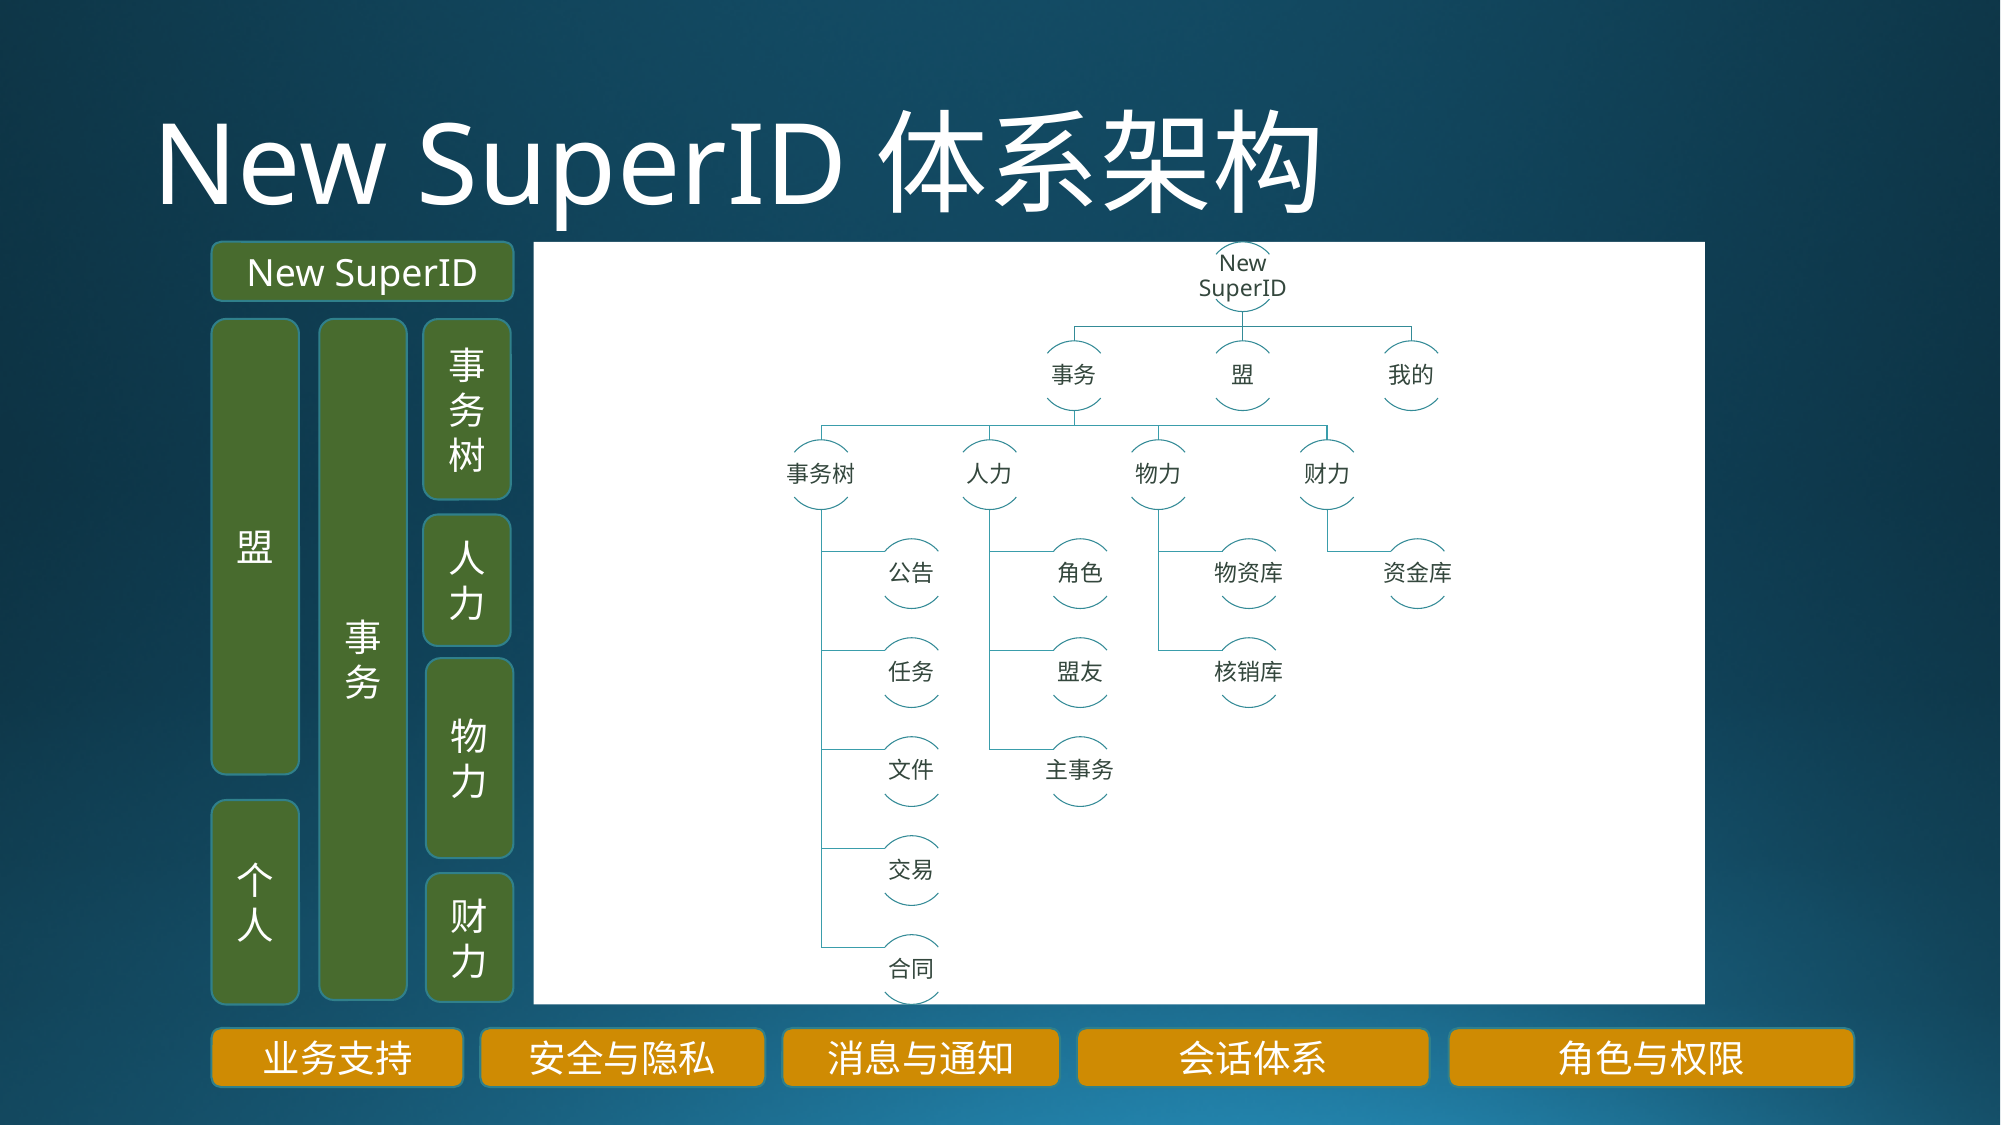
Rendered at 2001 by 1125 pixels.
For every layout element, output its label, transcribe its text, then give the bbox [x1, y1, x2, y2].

text_box 事务树 [422, 318, 512, 501]
text_box 安全与隐私 [479, 1026, 767, 1089]
text_box 财力 [424, 872, 515, 1003]
text_box 盟 [210, 317, 301, 776]
text_box 会话体系 [1075, 1026, 1431, 1089]
title New SuperID体系架构 [137, 59, 1863, 278]
text_box 个人 [210, 798, 301, 1006]
text_box 物力 [424, 657, 515, 860]
text_box 事务 [318, 317, 408, 1002]
text_box 消息与通知 [781, 1026, 1062, 1089]
text_box 业务支持 [210, 1026, 465, 1089]
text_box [533, 241, 1706, 1005]
text_box 人力 [422, 513, 512, 647]
text_box New SuperID [210, 240, 515, 302]
text_box 角色与权限 [1447, 1026, 1856, 1089]
picture [0, 0, 2001, 1125]
